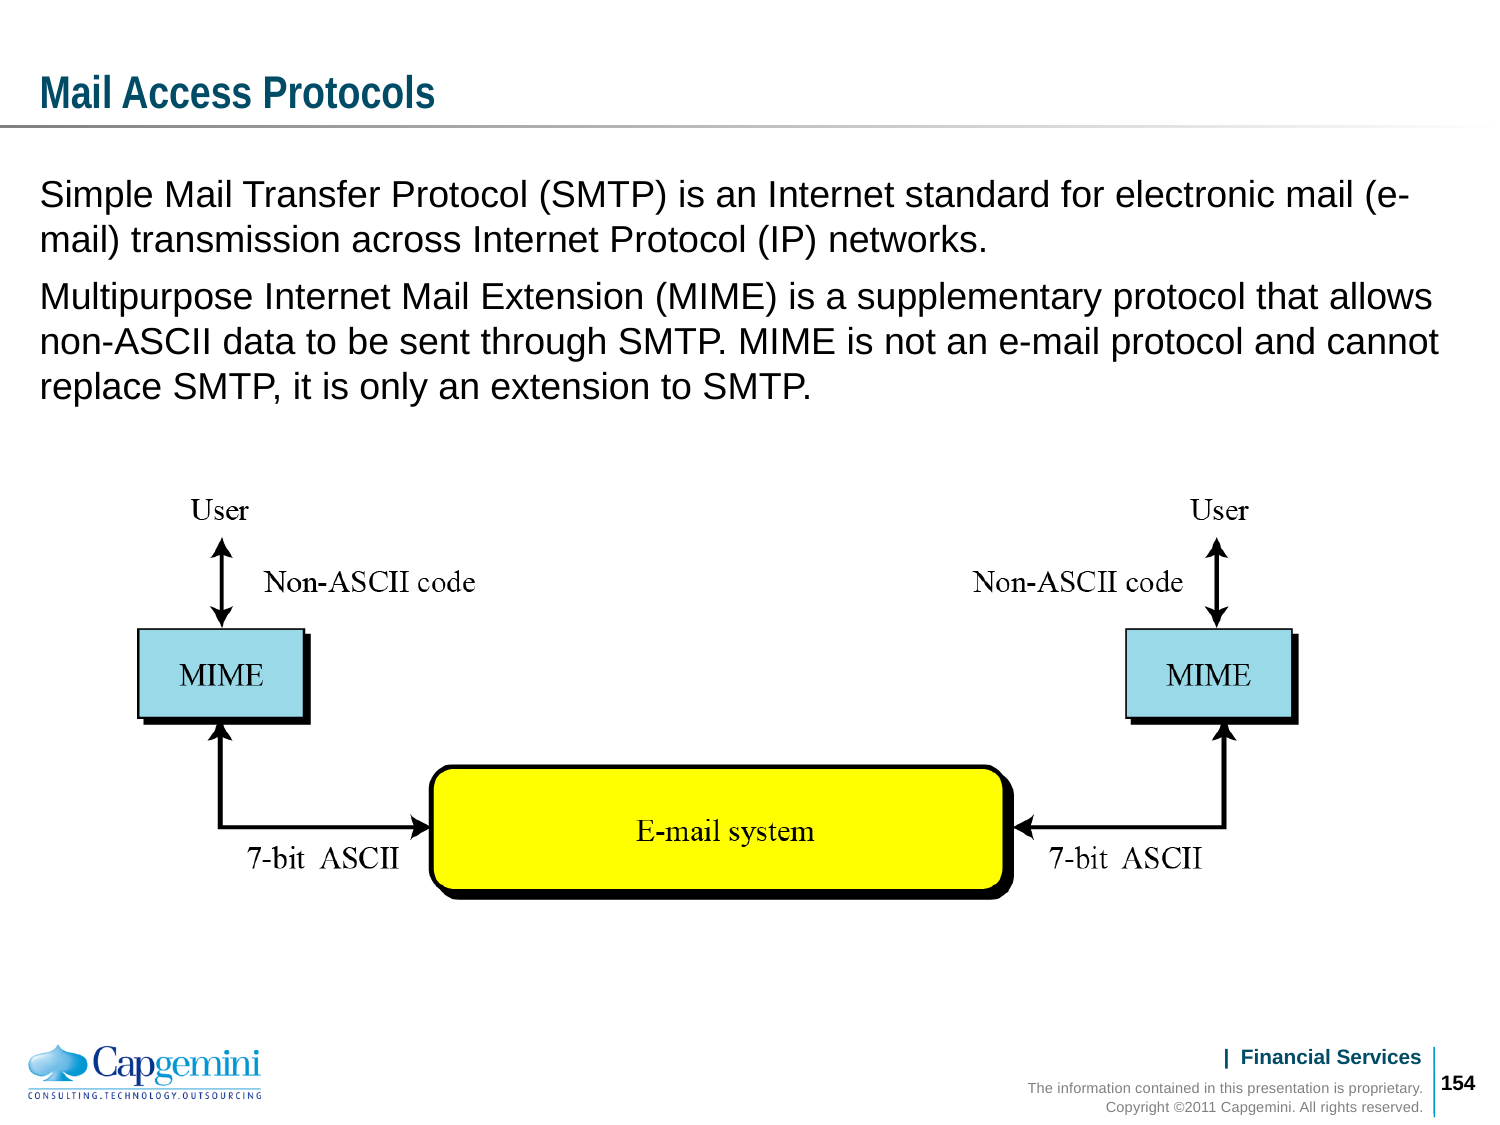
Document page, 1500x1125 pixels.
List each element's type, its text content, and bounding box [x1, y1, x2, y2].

picture [26, 1043, 263, 1100]
picture [137, 494, 1299, 901]
title Mail Access Protocols [39, 34, 1470, 126]
list Simple Mail Transfer Protocol (SMTP) is an Internet standard for electronic mail (e-mail) transmission across Internet Protocol (IP) networks. Multipurpose Internet Mail Extension (MIME) is a supplementary protocol that allows non-ASCII data to be sent through SMTP. MIME is not an e-mail protocol and cannot replace SMTP, it is only an extension to SMTP. [39, 162, 1465, 988]
